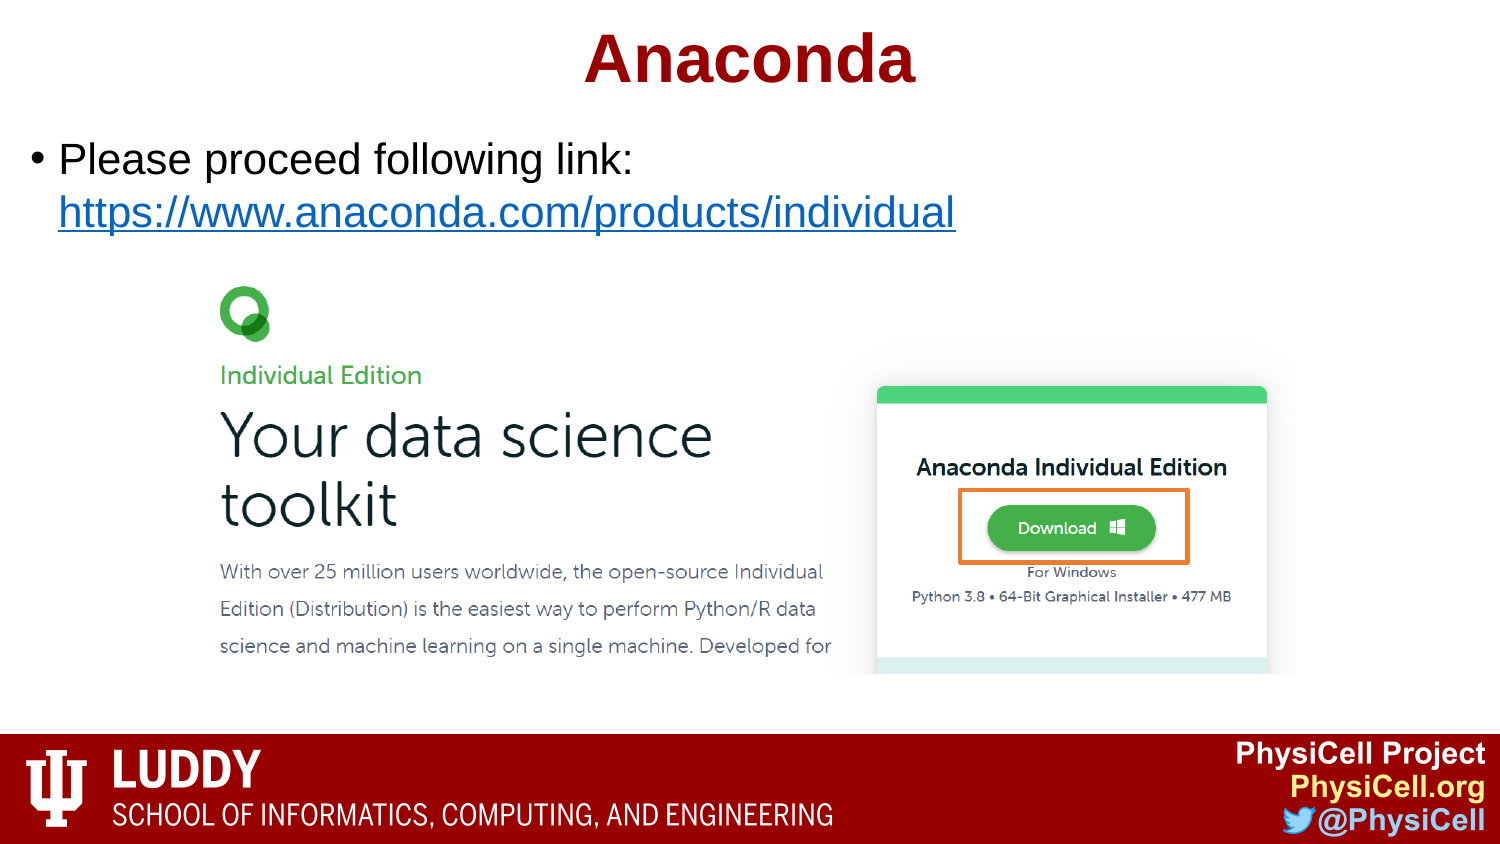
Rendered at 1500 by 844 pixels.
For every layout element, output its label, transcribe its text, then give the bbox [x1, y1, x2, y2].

title Anaconda [0, 0, 1500, 121]
list Please proceed following link: https://www.anaconda.com/products/individual [0, 123, 1500, 739]
picture [0, 739, 1500, 844]
picture [206, 266, 1296, 674]
